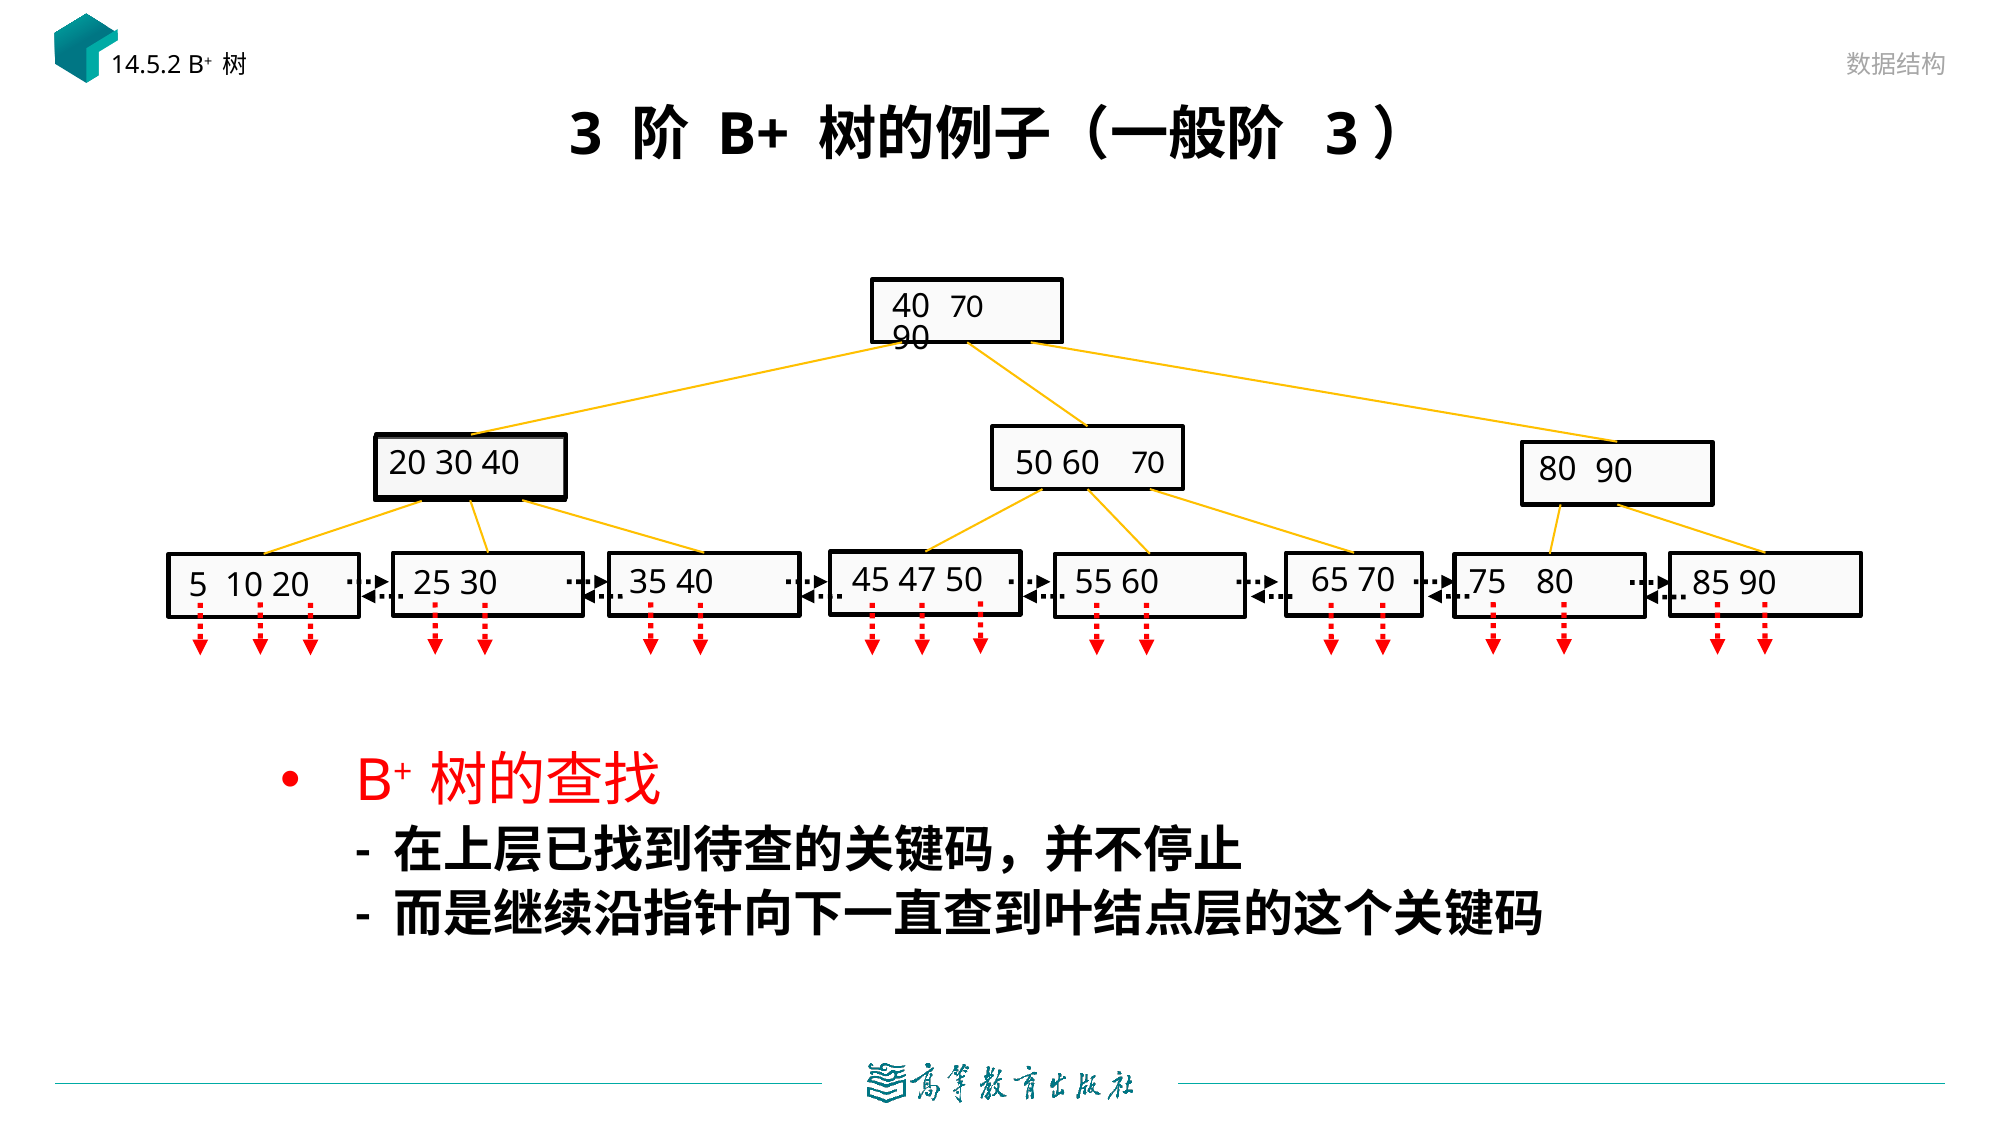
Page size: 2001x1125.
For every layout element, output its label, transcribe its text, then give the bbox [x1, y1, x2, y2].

picture [867, 1063, 1133, 1103]
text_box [168, 277, 1863, 656]
list 数据结构 [1115, 32, 1962, 86]
text_box B+ 树的查找 - 在上层已找到待查的关键码，并不停止 - 而是继续沿指针向下一直查到叶结点层的这个关键码 [265, 743, 1579, 981]
subtitle 14.5.2 B+ 树 [95, 44, 894, 99]
